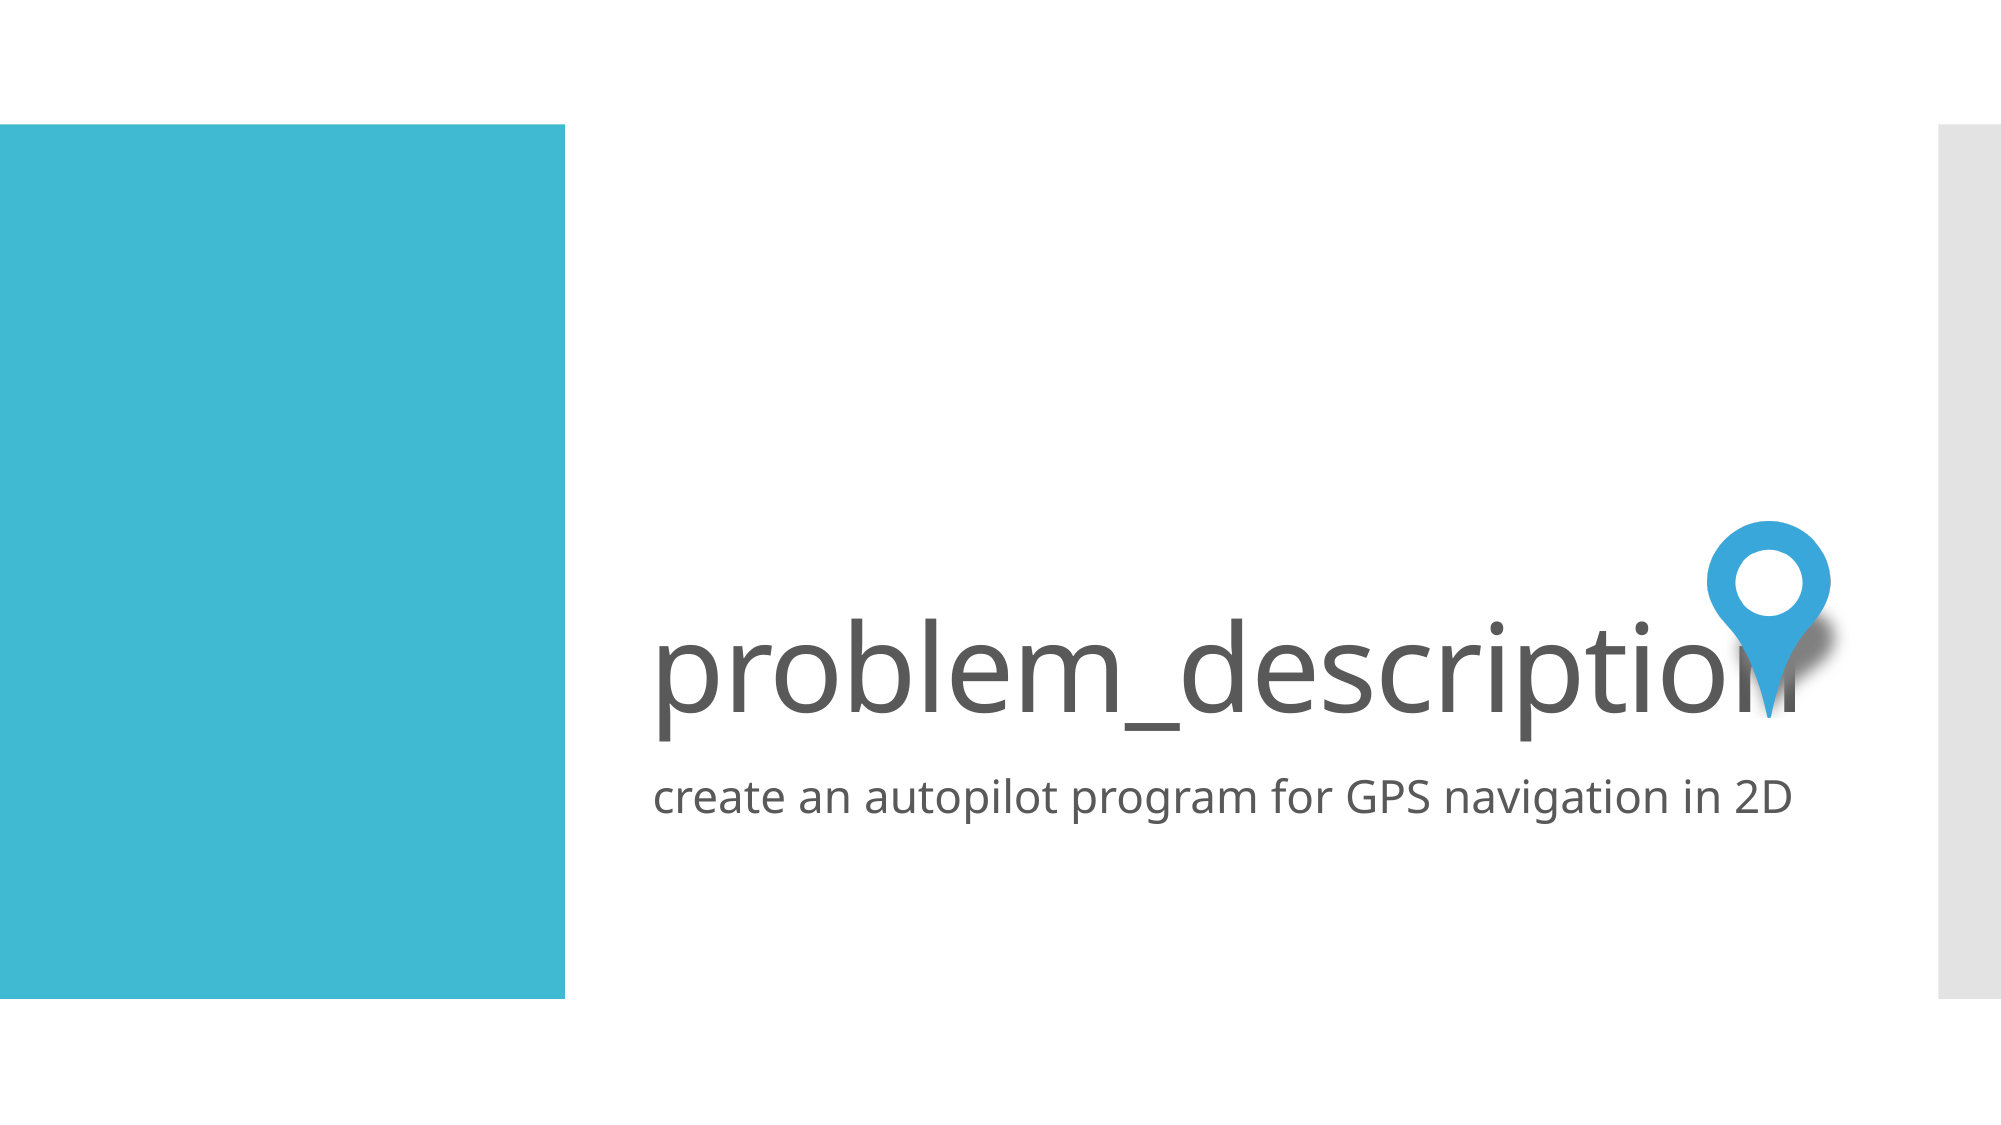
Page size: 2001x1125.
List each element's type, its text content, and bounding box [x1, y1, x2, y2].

picture [1707, 521, 1850, 718]
list create an autopilot program for GPS navigation in 2D [637, 766, 1838, 917]
title problem_description [634, 213, 1835, 747]
